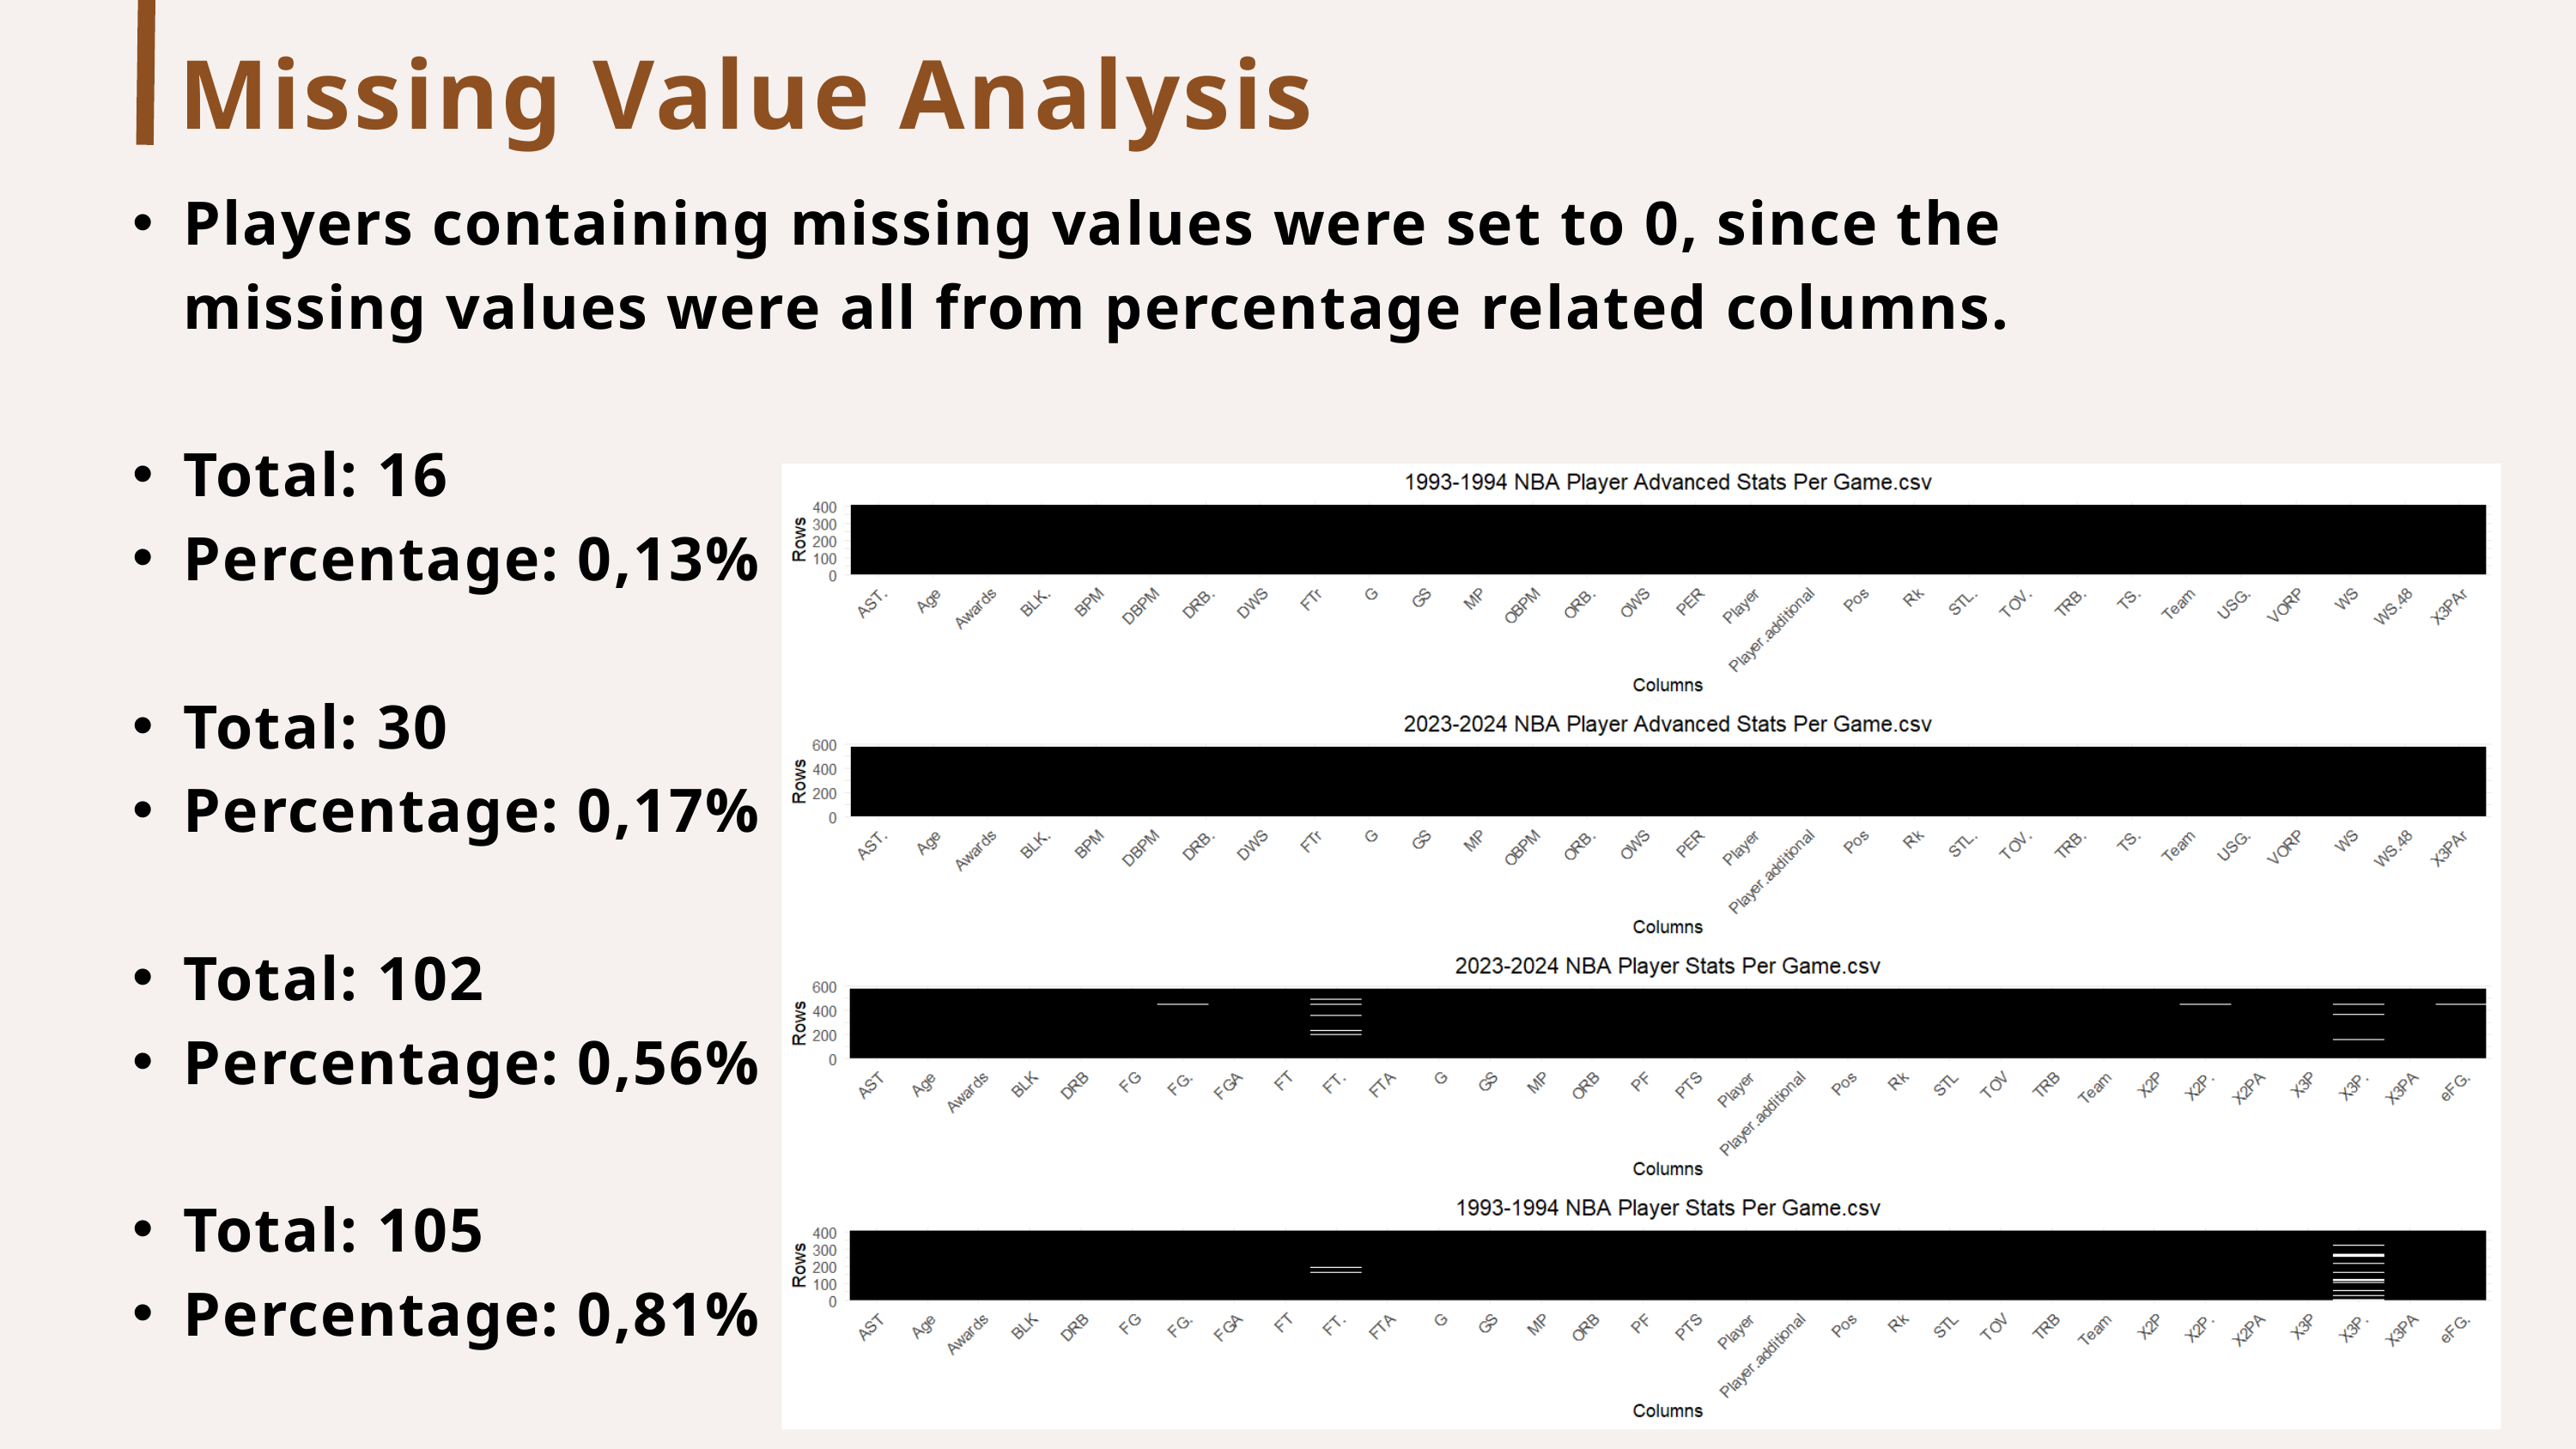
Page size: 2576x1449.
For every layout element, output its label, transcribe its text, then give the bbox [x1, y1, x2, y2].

text_box Missing Value Analysis [179, 15, 2576, 149]
text_box Players containing missing values were set to 0, since the missing values were all from percentage related columns. Total: 16 Percentage: 0,13% Total: 30 Percentage: 0,17% Total: 102 Percentage: 0,56% Total: 105 Percentage: 0,81% [82, 173, 2234, 1349]
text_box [781, 464, 2501, 1429]
